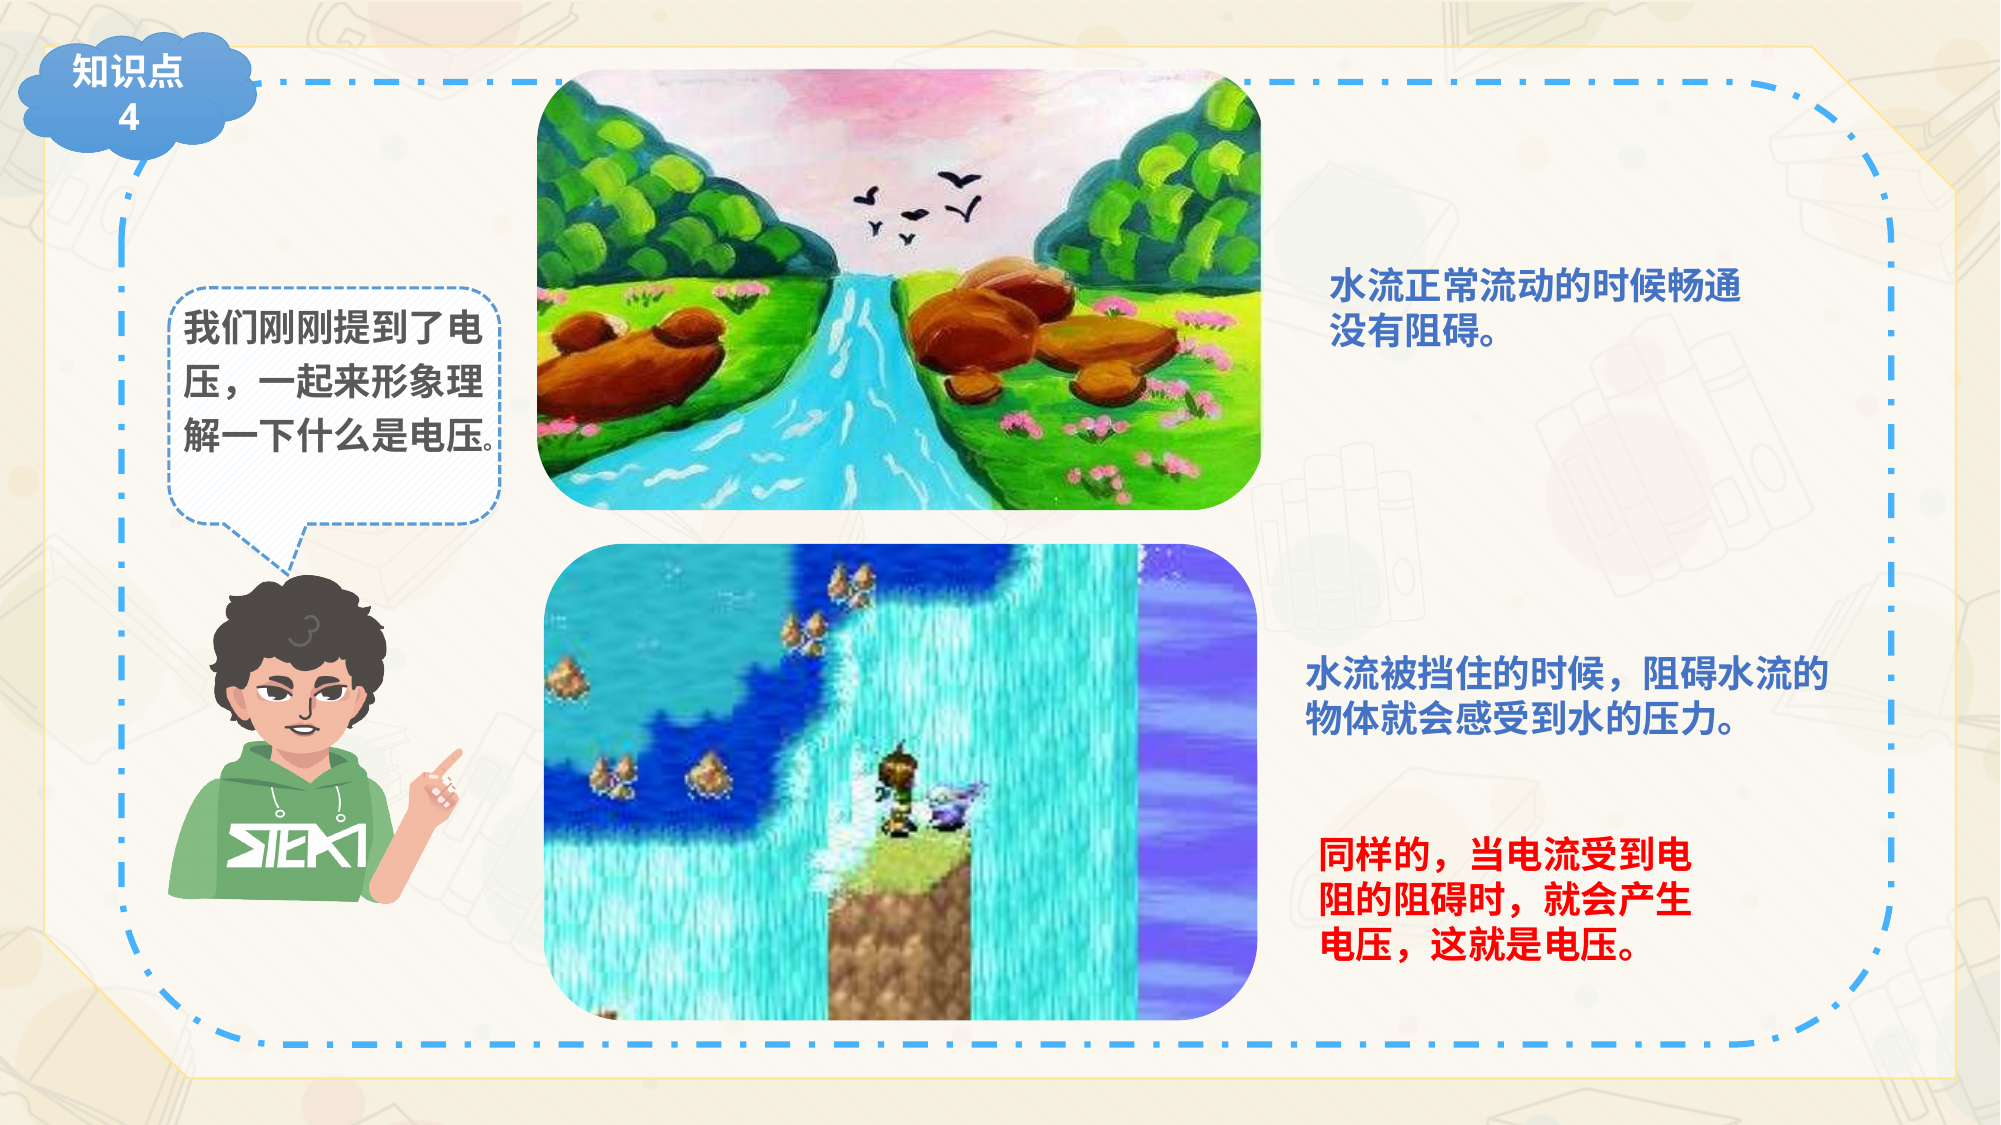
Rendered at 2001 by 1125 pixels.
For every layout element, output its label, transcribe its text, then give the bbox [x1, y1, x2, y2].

text_box 水流正常流动的时候畅通没有阻碍。 [1315, 254, 1774, 360]
text_box 知识点 4 [18, 32, 257, 161]
picture [537, 68, 1264, 511]
text_box 水流被挡住的时候，阻碍水流的物体就会感受到水的压力。 [1290, 643, 1878, 748]
picture [168, 575, 463, 904]
picture [543, 543, 1258, 1021]
text_box 同样的，当电流受到电阻的阻碍时，就会产生电压，这就是电压。 [1303, 824, 1726, 974]
text_box [120, 80, 1893, 1046]
